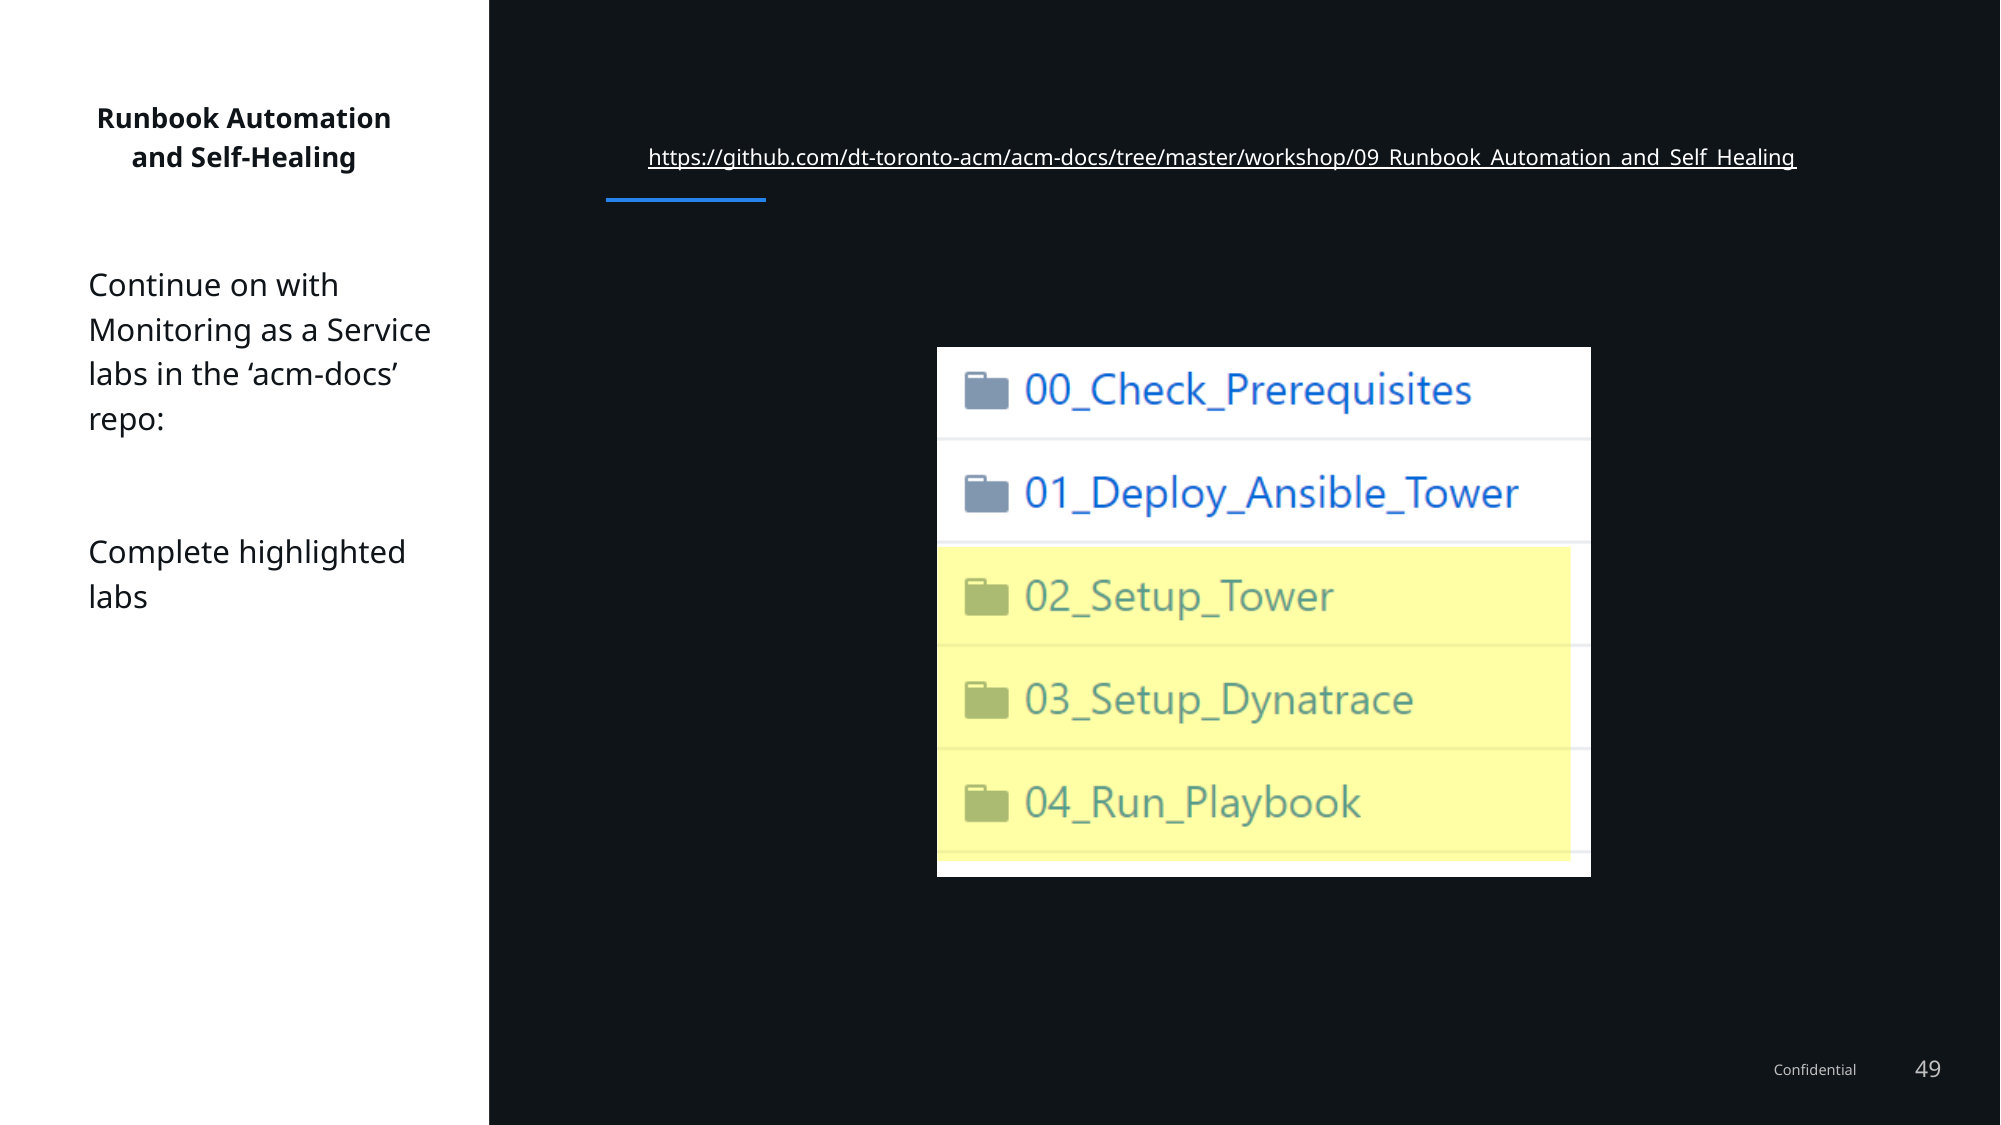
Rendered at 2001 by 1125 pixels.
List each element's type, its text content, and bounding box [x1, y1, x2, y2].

list Continue on with Monitoring as a Service labs in the ‘acm-docs’ repo: Complete highlighted labs [73, 249, 469, 1014]
picture [937, 347, 1591, 878]
list Runbook Automation and Self-Healing [73, 59, 415, 181]
title https://github.com/dt-toronto-acm/acm-docs/tree/master/workshop/09_Runbook_Automation_and_Self_Healing [589, 59, 1863, 181]
